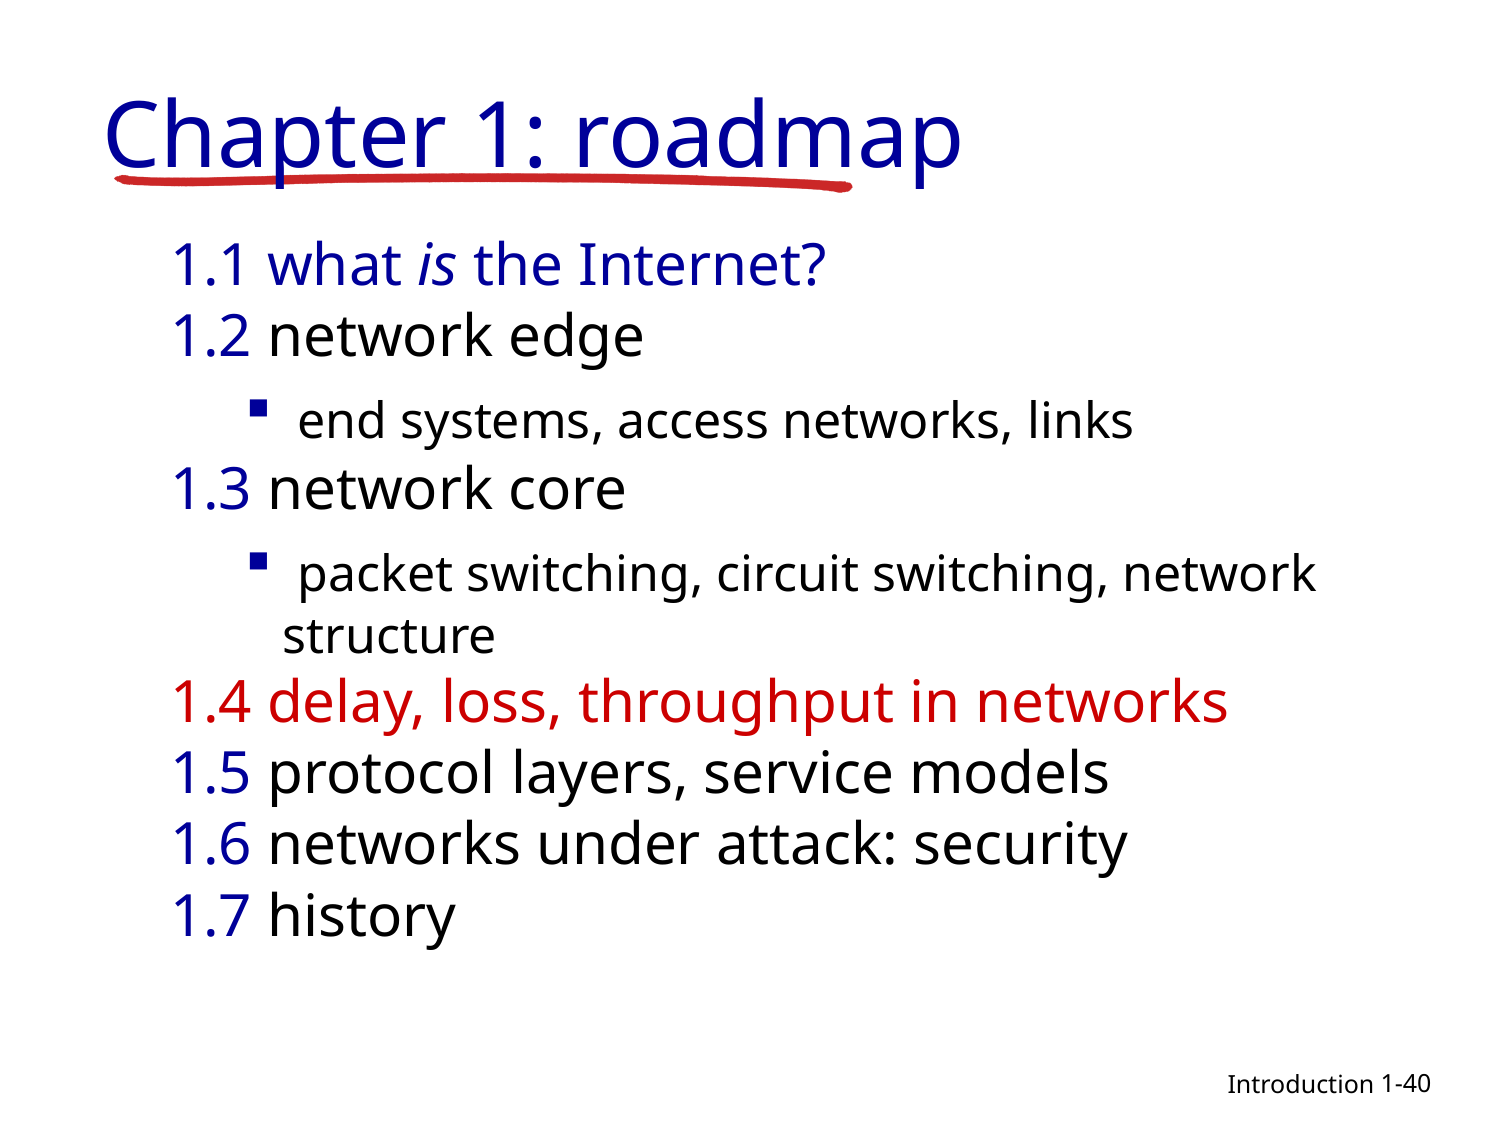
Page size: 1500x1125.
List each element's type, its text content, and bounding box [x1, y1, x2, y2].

picture [111, 168, 862, 198]
footer Introduction [914, 1060, 1391, 1109]
list 1.1 what is the Internet? 1.2 network edge end systems, access networks, links 1.3 network core packet switching, circuit switching, network structure 1.4 delay, loss, throughput in networks 1.5 protocol layers, service models 1.6 networks under attack: security 1.7 history [79, 230, 1427, 994]
title Chapter 1: roadmap [87, 37, 1363, 225]
slide_number 1-40 [1365, 1059, 1477, 1106]
